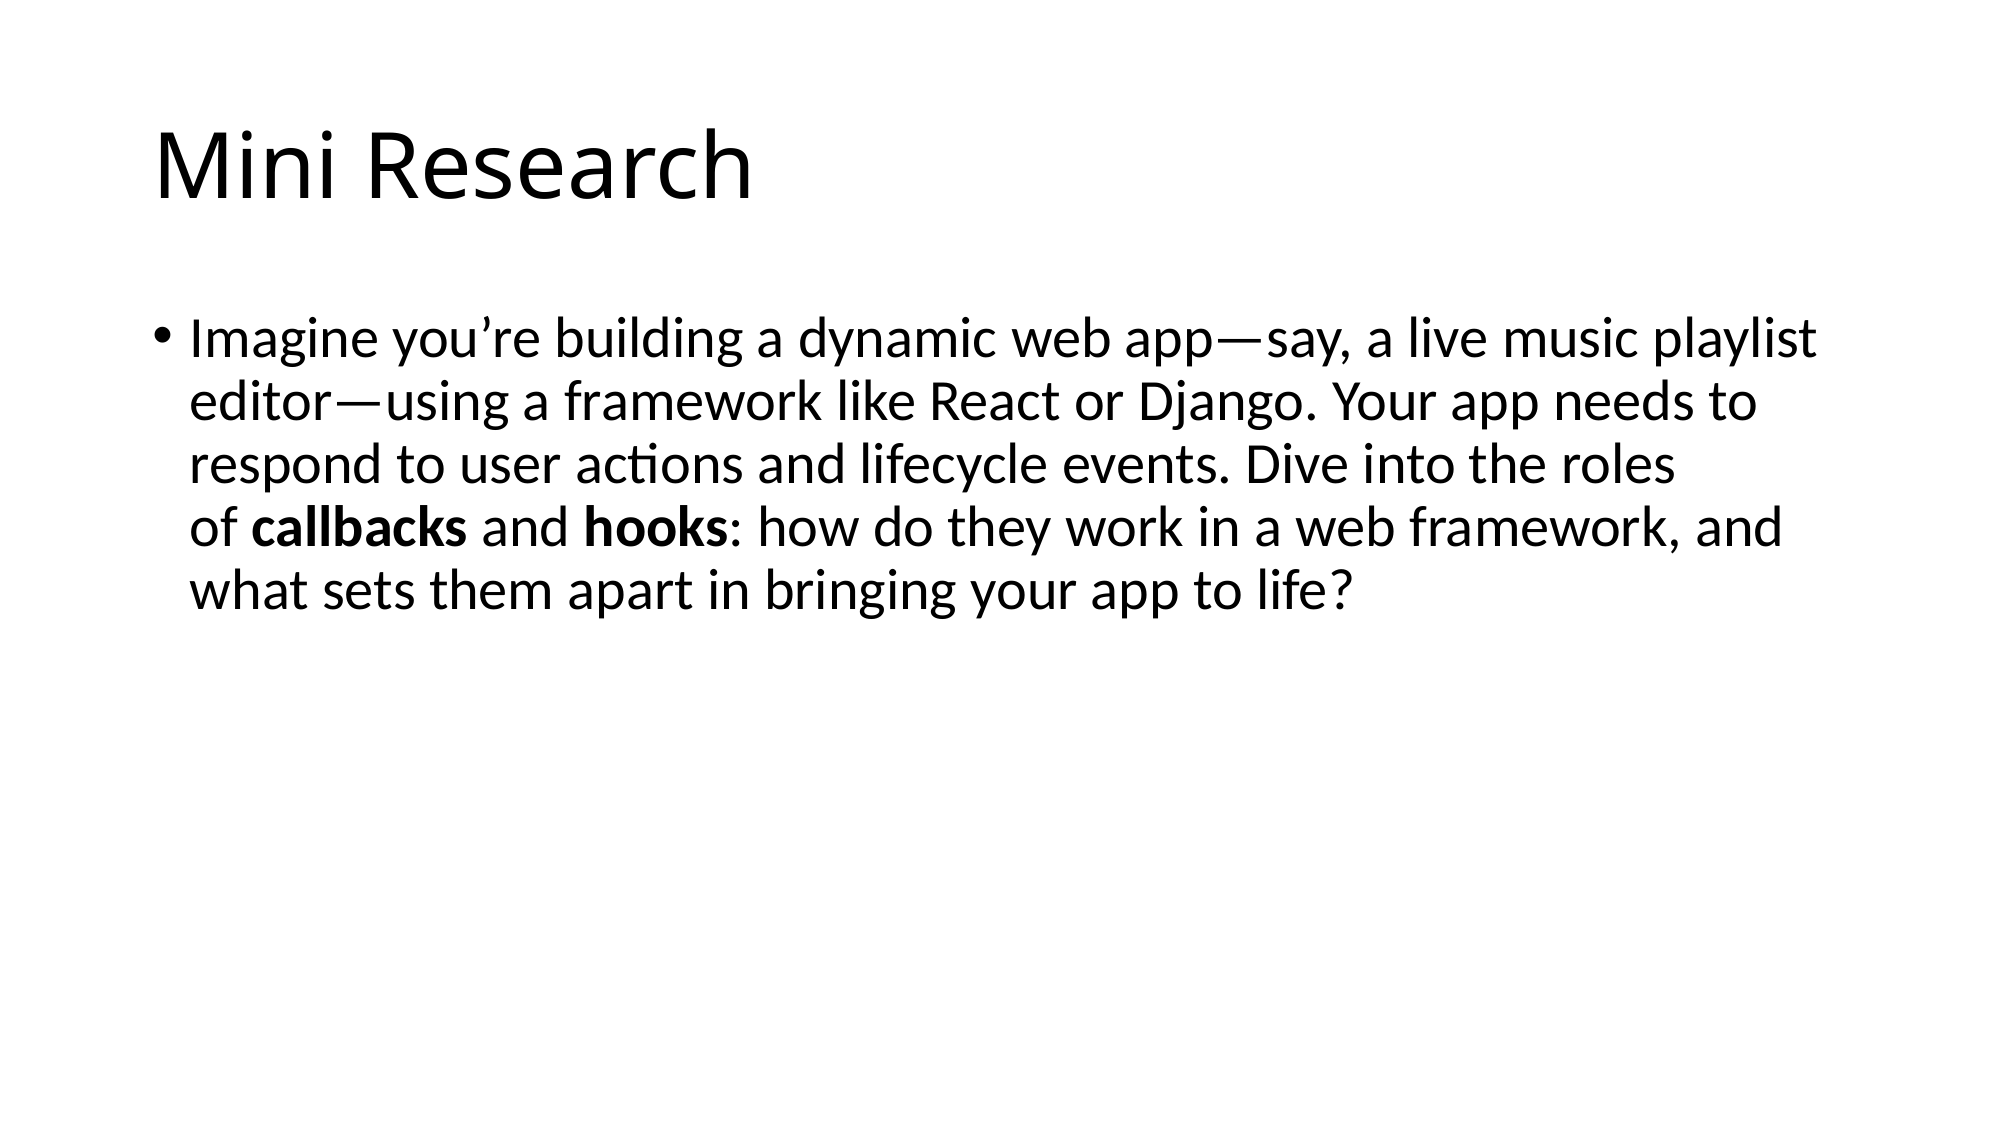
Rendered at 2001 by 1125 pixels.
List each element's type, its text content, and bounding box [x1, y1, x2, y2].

title Mini Research [137, 59, 1863, 278]
list Imagine you’re building a dynamic web app—say, a live music playlist editor—using a framework like React or Django. Your app needs to respond to user actions and lifecycle events. Dive into the roles of callbacks and hooks: how do they work in a web framework, and what sets them apart in bringing your app to life? [137, 299, 1863, 1014]
